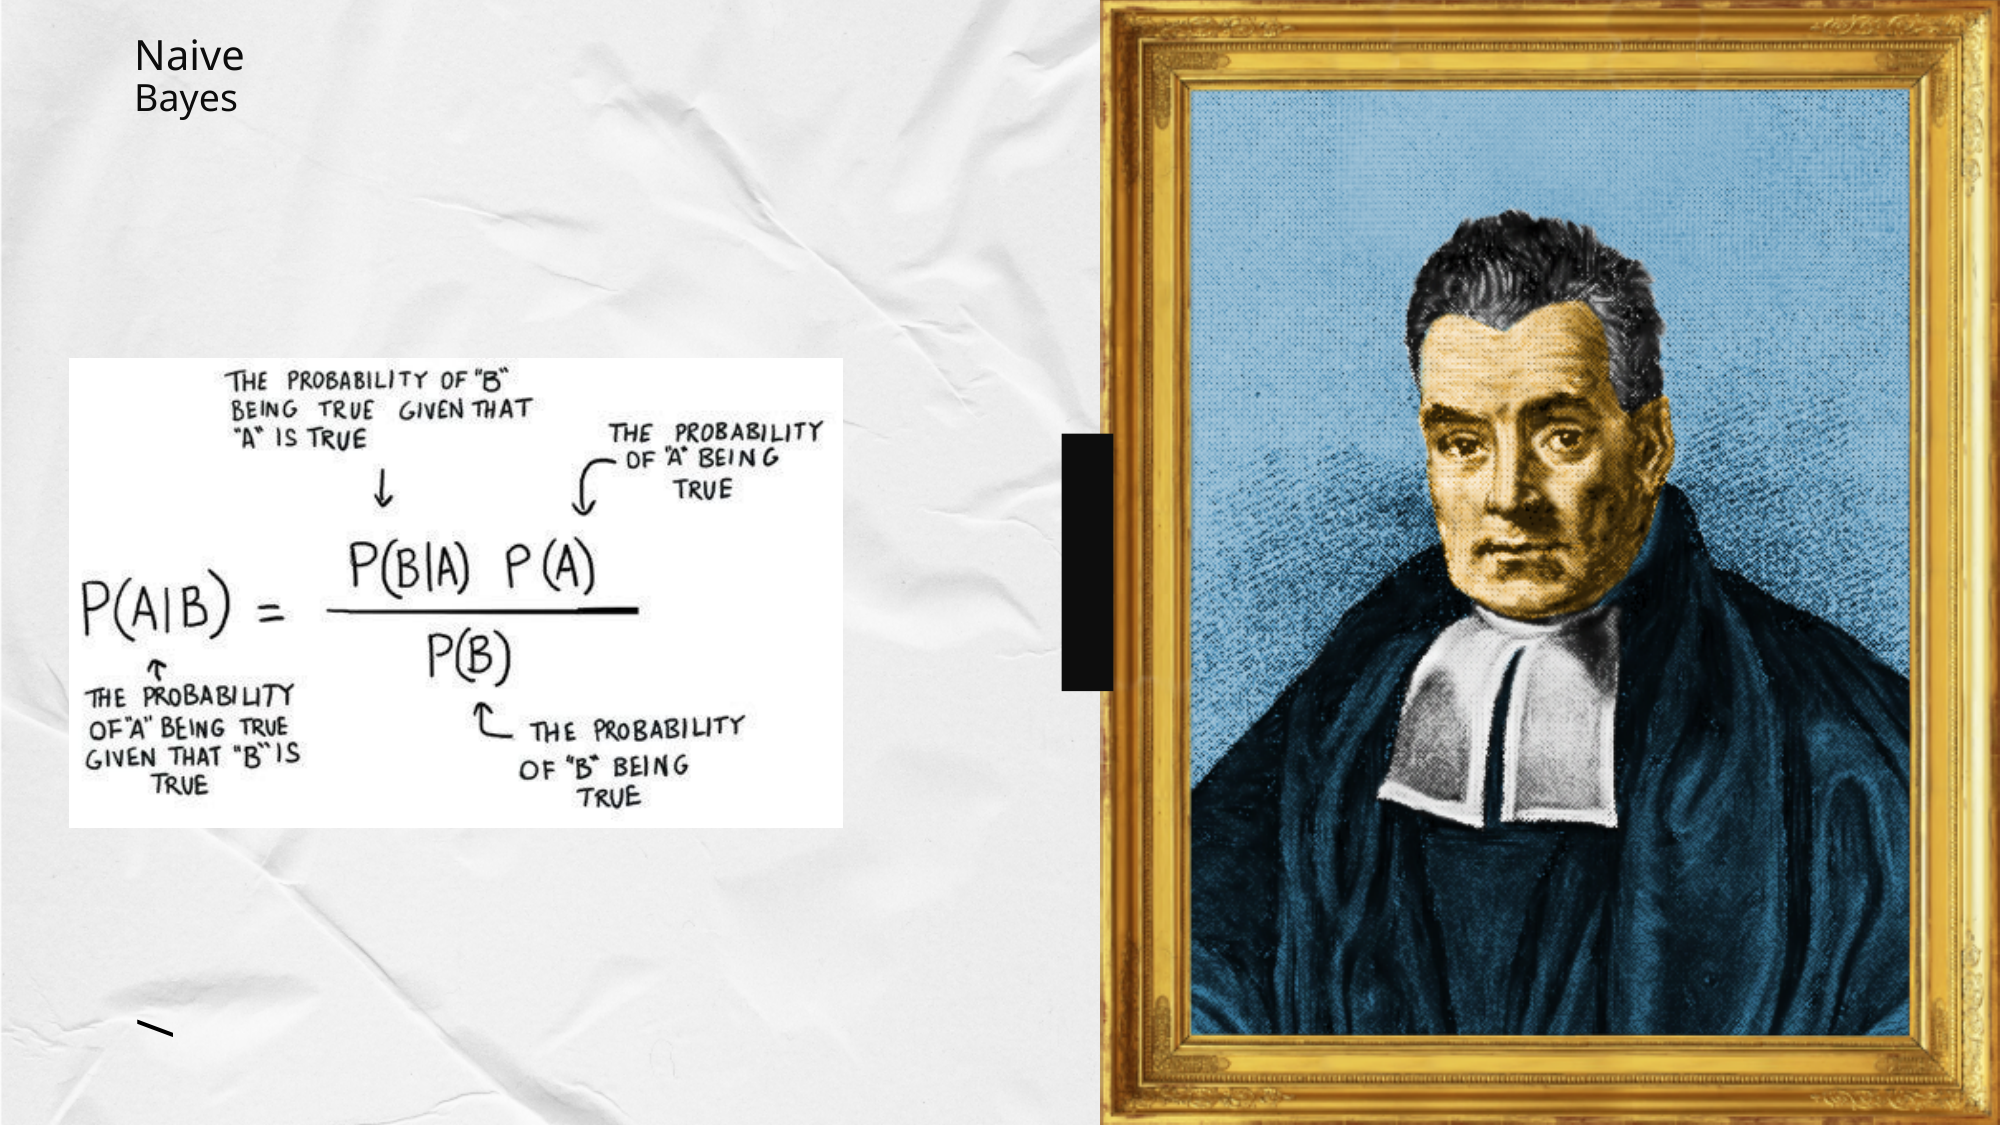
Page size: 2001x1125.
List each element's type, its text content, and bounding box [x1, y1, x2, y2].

text_box Bayes [119, 66, 409, 126]
picture [68, 0, 2000, 1125]
text_box / [120, 939, 195, 1125]
text_box Naive [119, 21, 409, 66]
